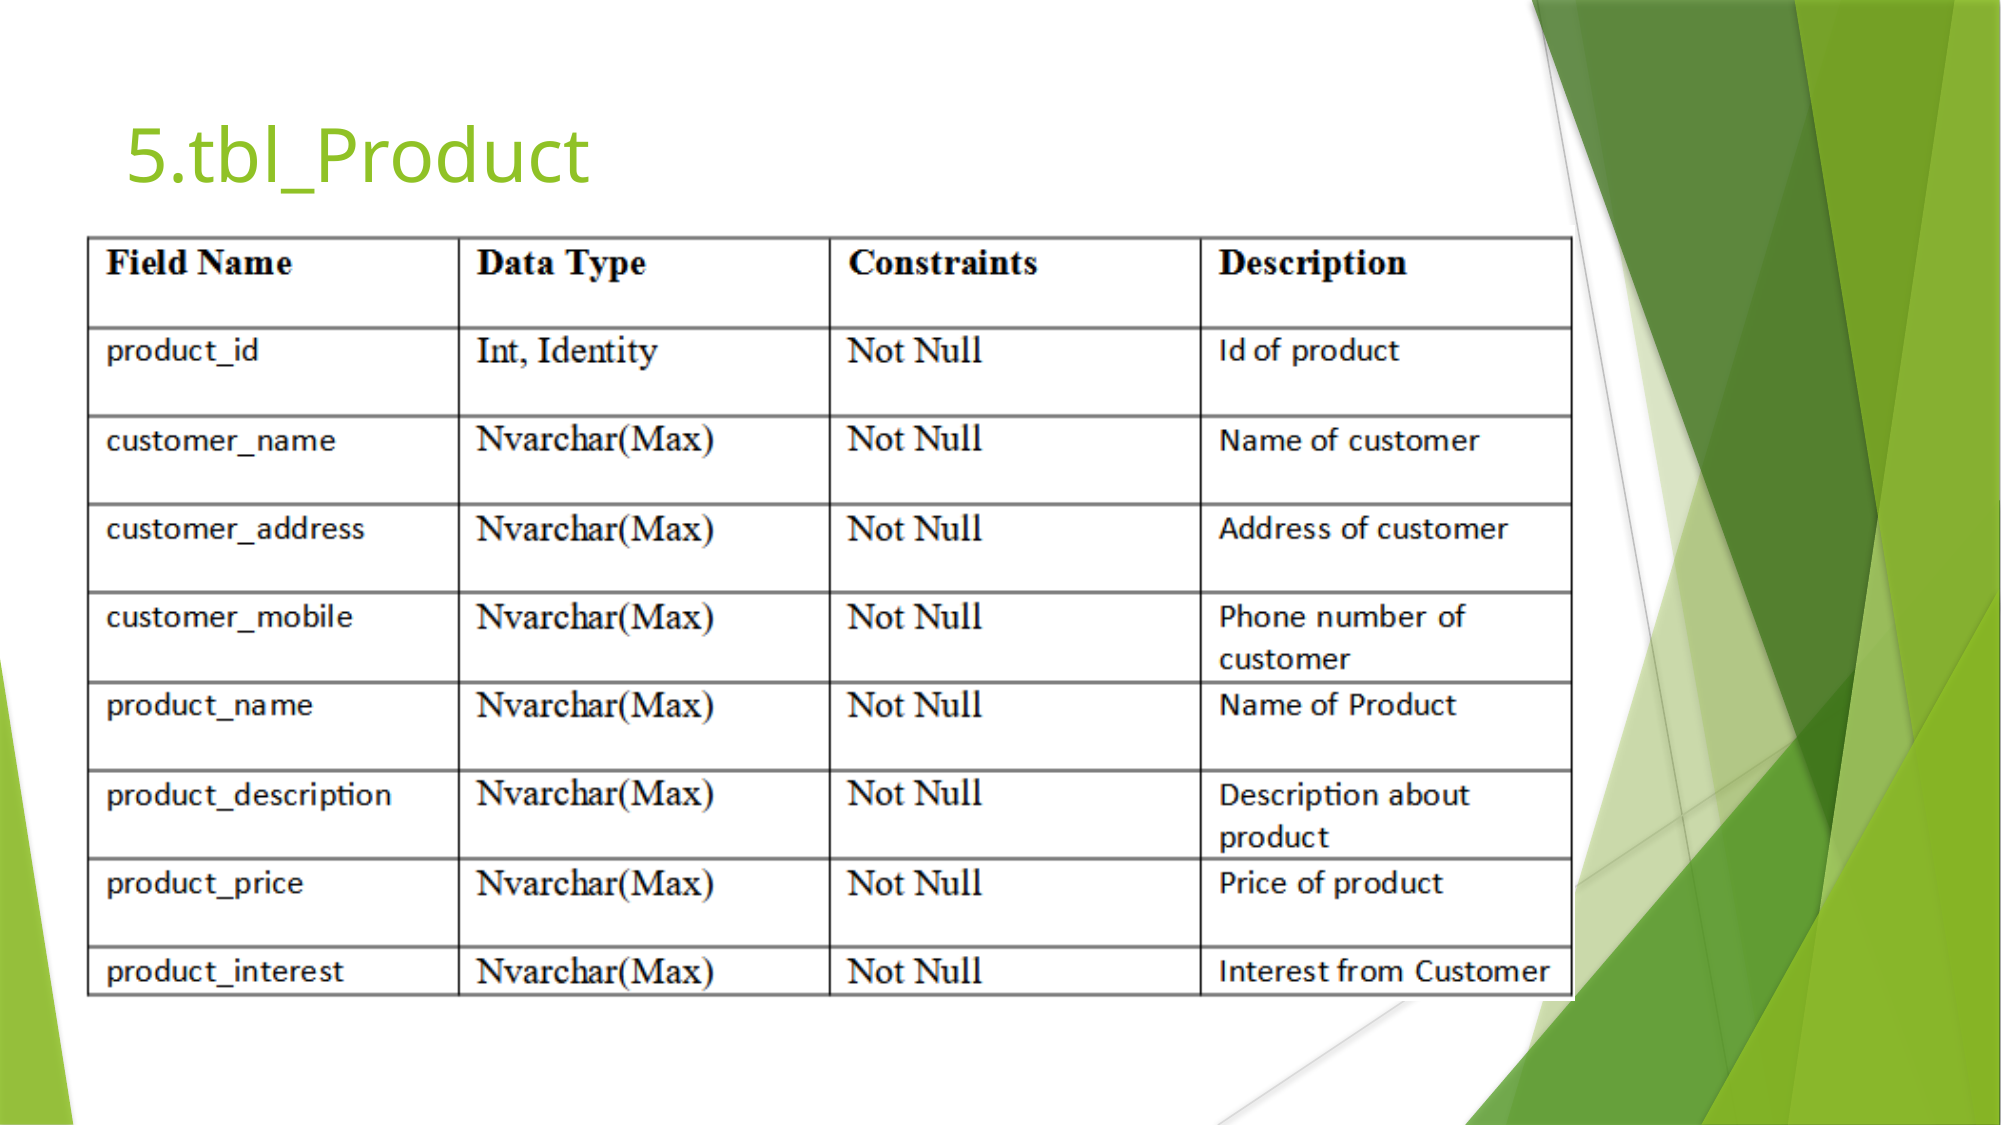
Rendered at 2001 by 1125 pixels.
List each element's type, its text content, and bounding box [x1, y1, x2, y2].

picture [77, 225, 1575, 1001]
title 5.tbl_Product [111, 99, 1522, 224]
